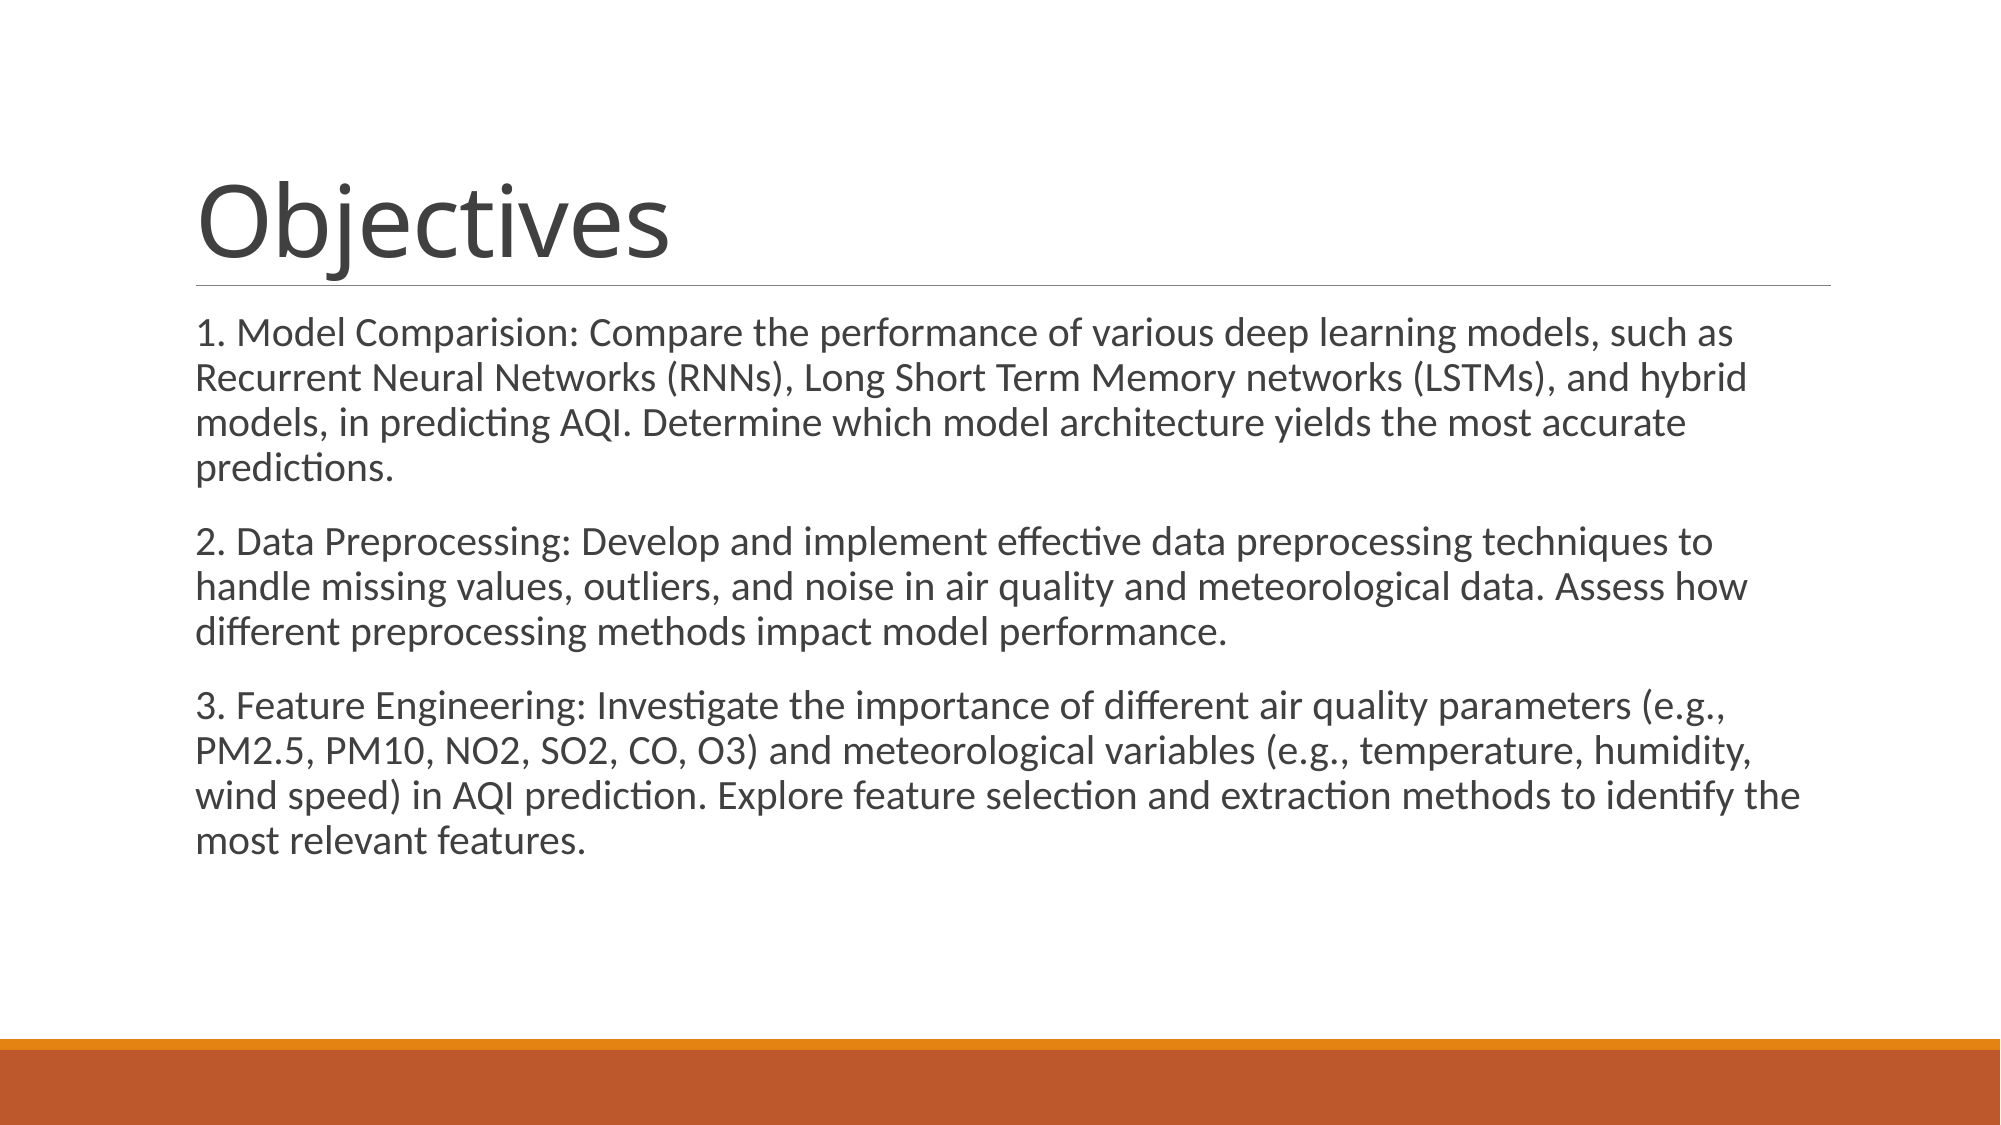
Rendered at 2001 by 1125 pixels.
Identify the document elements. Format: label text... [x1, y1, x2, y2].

title Objectives [180, 47, 1830, 285]
list 1. Model Comparision: Compare the performance of various deep learning models, such as Recurrent Neural Networks (RNNs), Long Short Term Memory networks (LSTMs), and hybrid models, in predicting AQI. Determine which model architecture yields the most accurate predictions. 2. Data Preprocessing: Develop and implement effective data preprocessing techniques to handle missing values, outliers, and noise in air quality and meteorological data. Assess how different preprocessing methods impact model performance. 3. Feature Engineering: Investigate the importance of different air quality parameters (e.g., PM2.5, PM10, NO2, SO2, CO, O3) and meteorological variables (e.g., temperature, humidity, wind speed) in AQI prediction. Explore feature selection and extraction methods to identify the most relevant features. [180, 302, 1830, 963]
